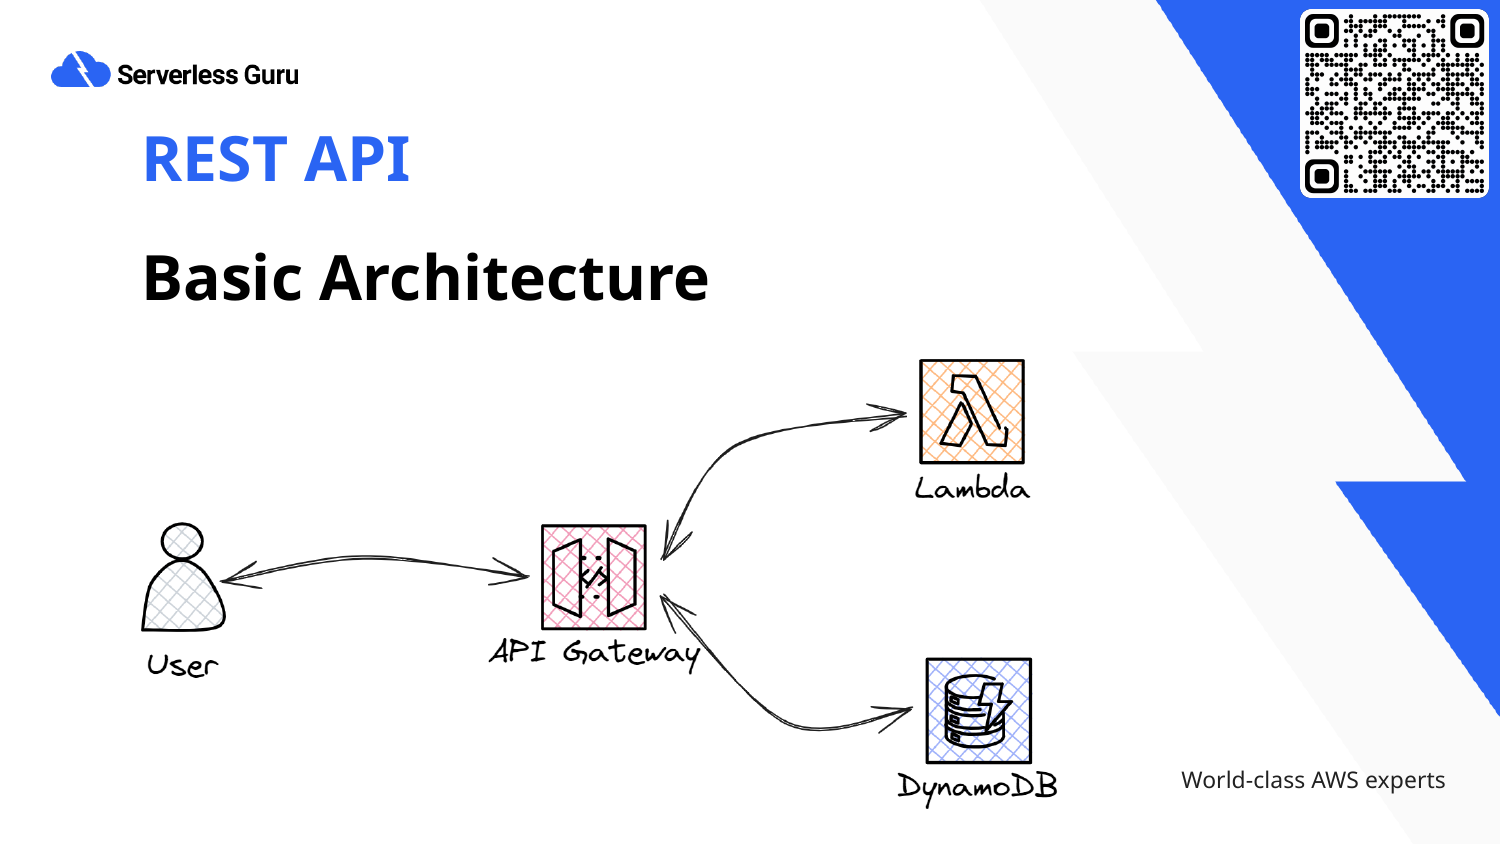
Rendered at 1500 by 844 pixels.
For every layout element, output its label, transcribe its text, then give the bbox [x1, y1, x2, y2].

title REST API [126, 103, 1142, 198]
title Basic Architecture [126, 223, 901, 344]
picture [0, 0, 1500, 844]
